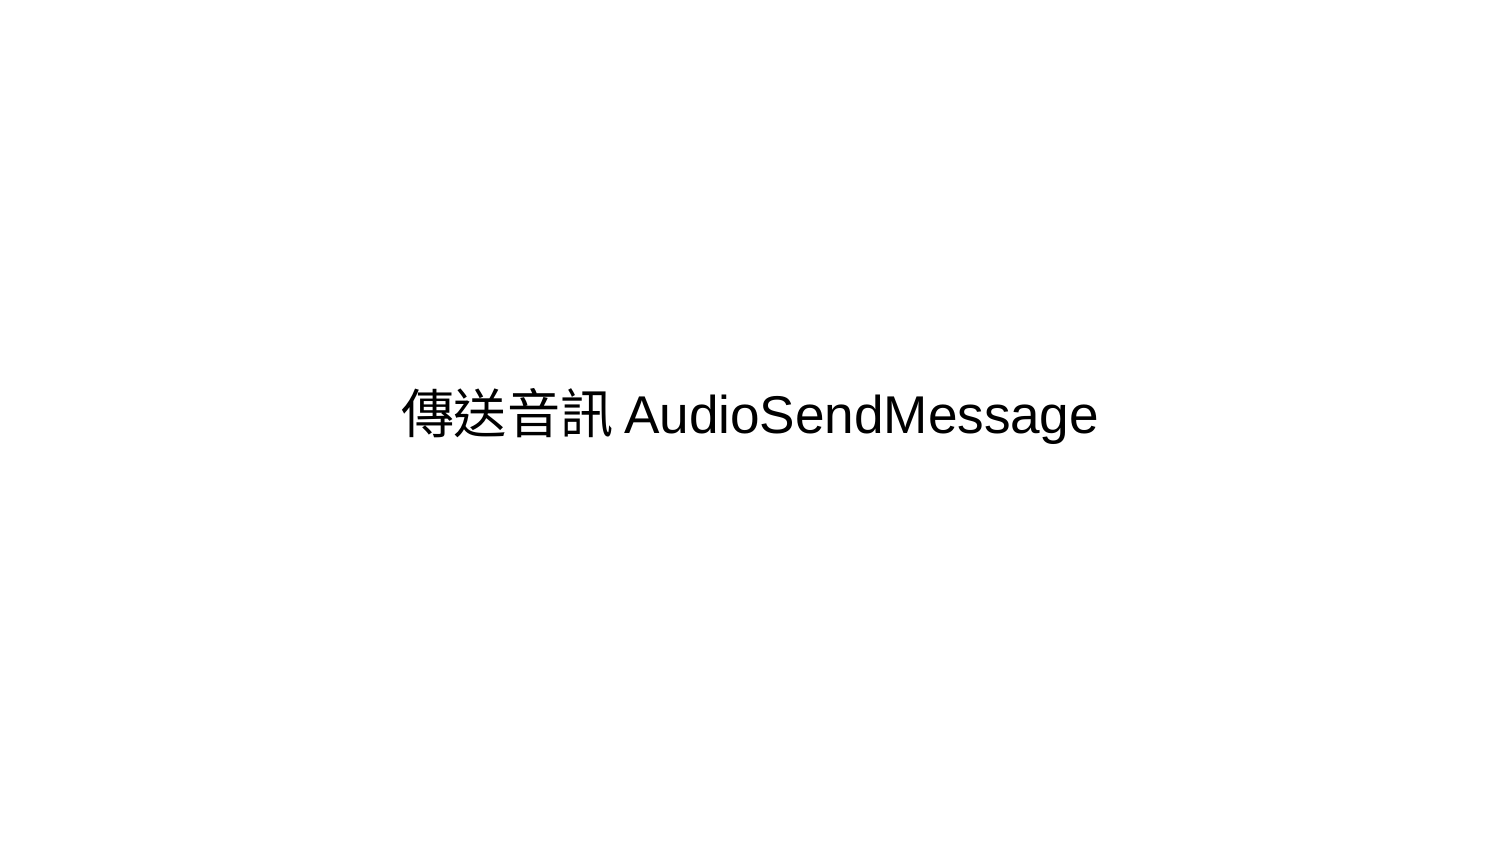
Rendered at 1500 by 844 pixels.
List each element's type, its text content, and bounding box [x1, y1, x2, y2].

title 傳送音訊AudioSendMessage [51, 366, 1449, 460]
